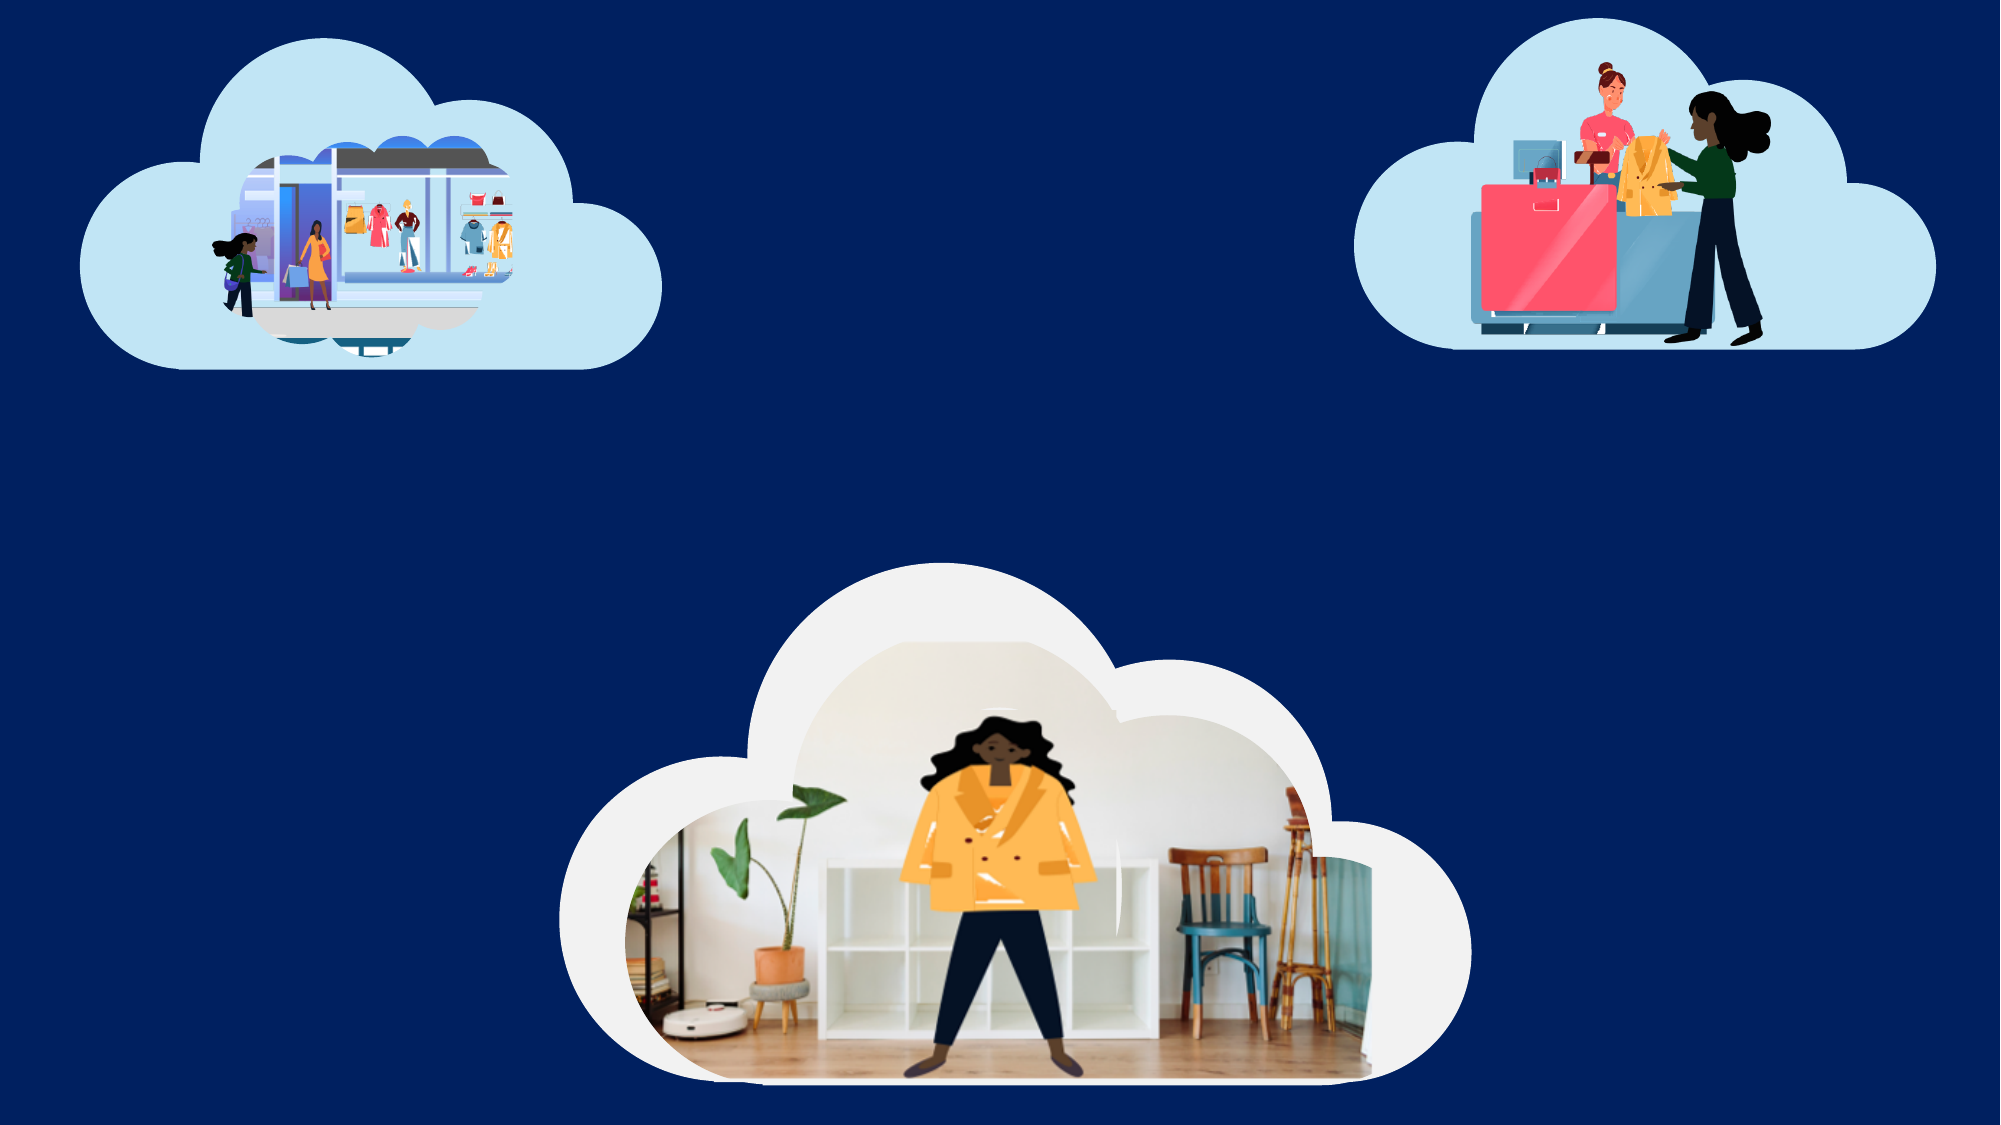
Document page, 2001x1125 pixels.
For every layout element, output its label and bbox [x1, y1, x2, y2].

text_box [1353, 17, 1937, 351]
text_box [79, 37, 663, 398]
text_box [558, 562, 1473, 1086]
